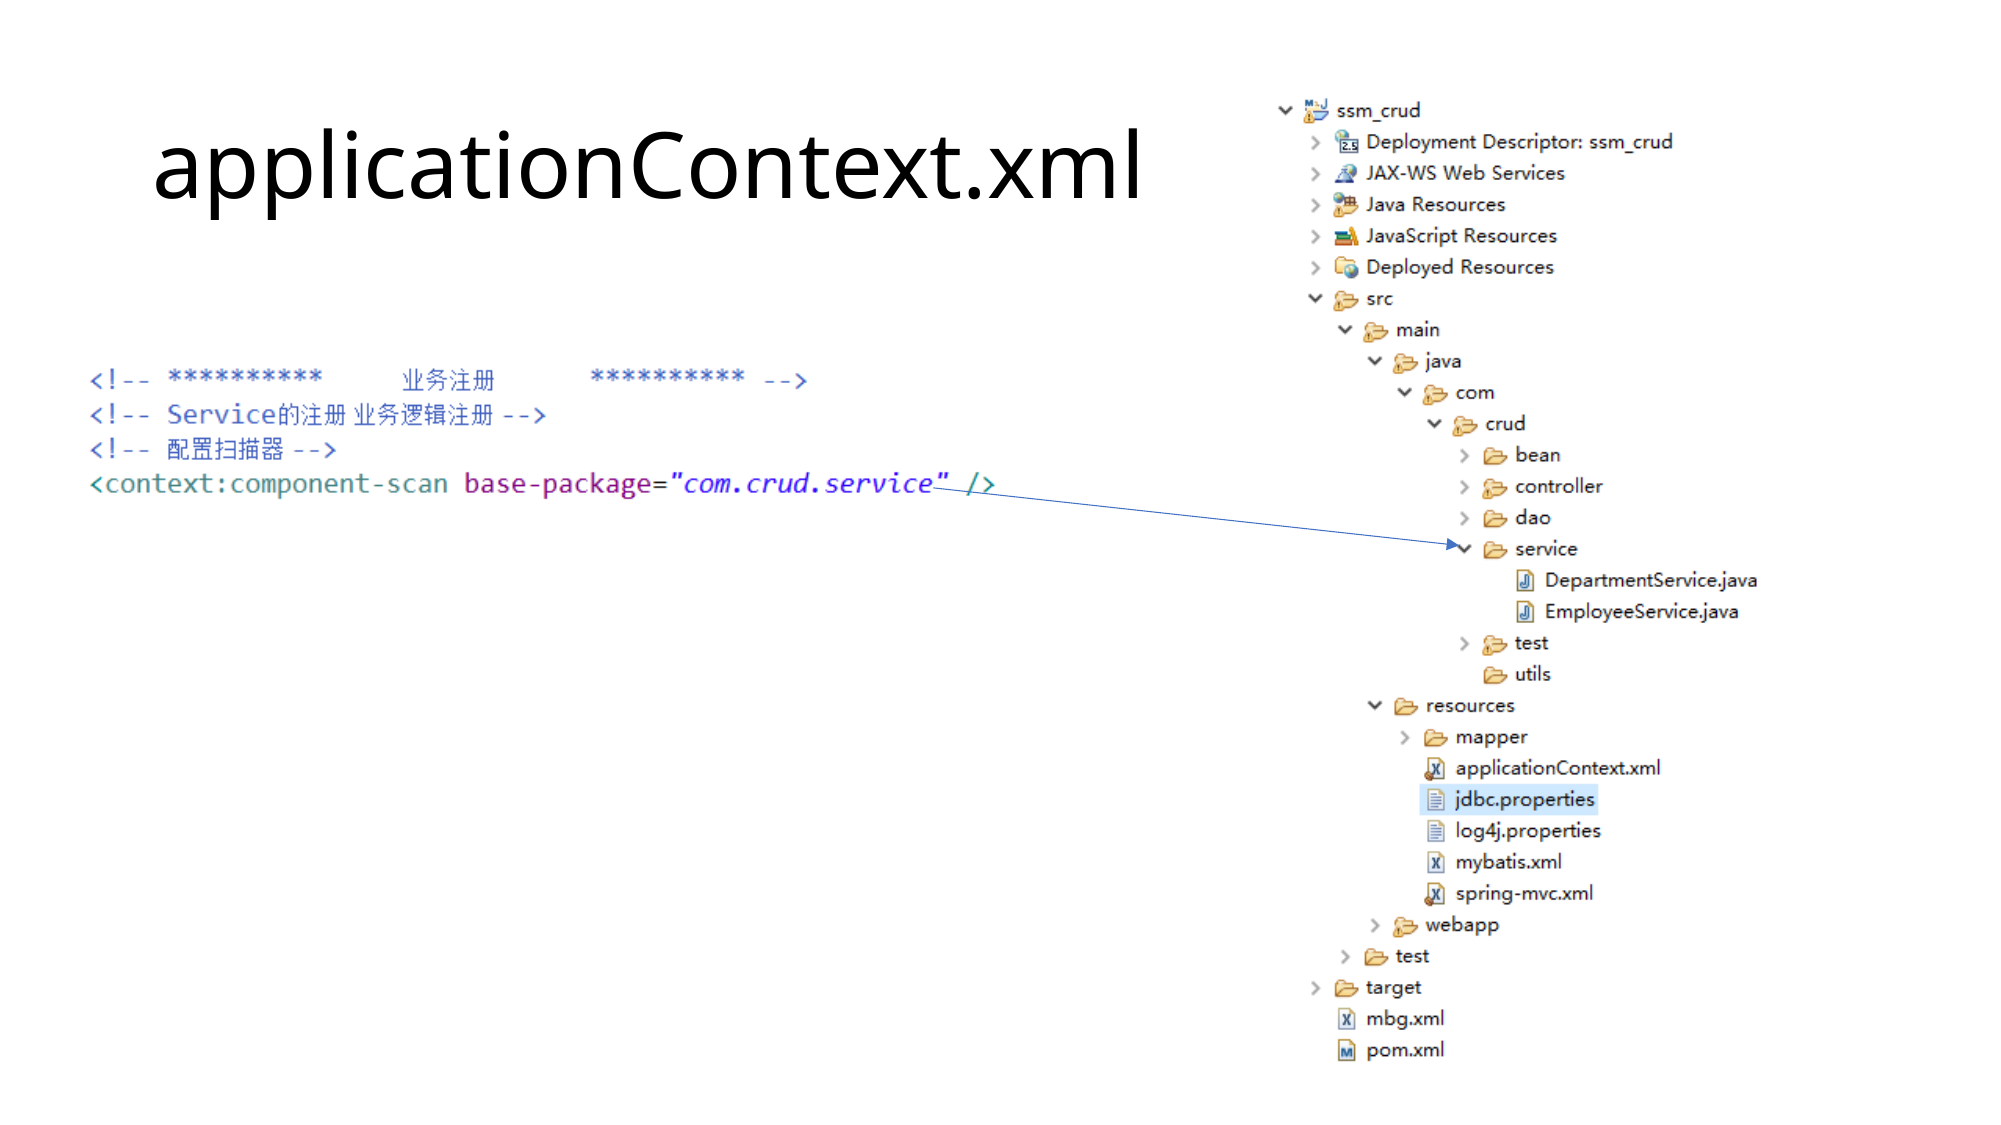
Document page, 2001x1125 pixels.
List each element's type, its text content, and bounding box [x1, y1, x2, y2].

title applicationContext.xml [137, 59, 1863, 278]
picture [1271, 97, 1774, 1066]
picture [78, 350, 1076, 529]
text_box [933, 487, 1460, 546]
